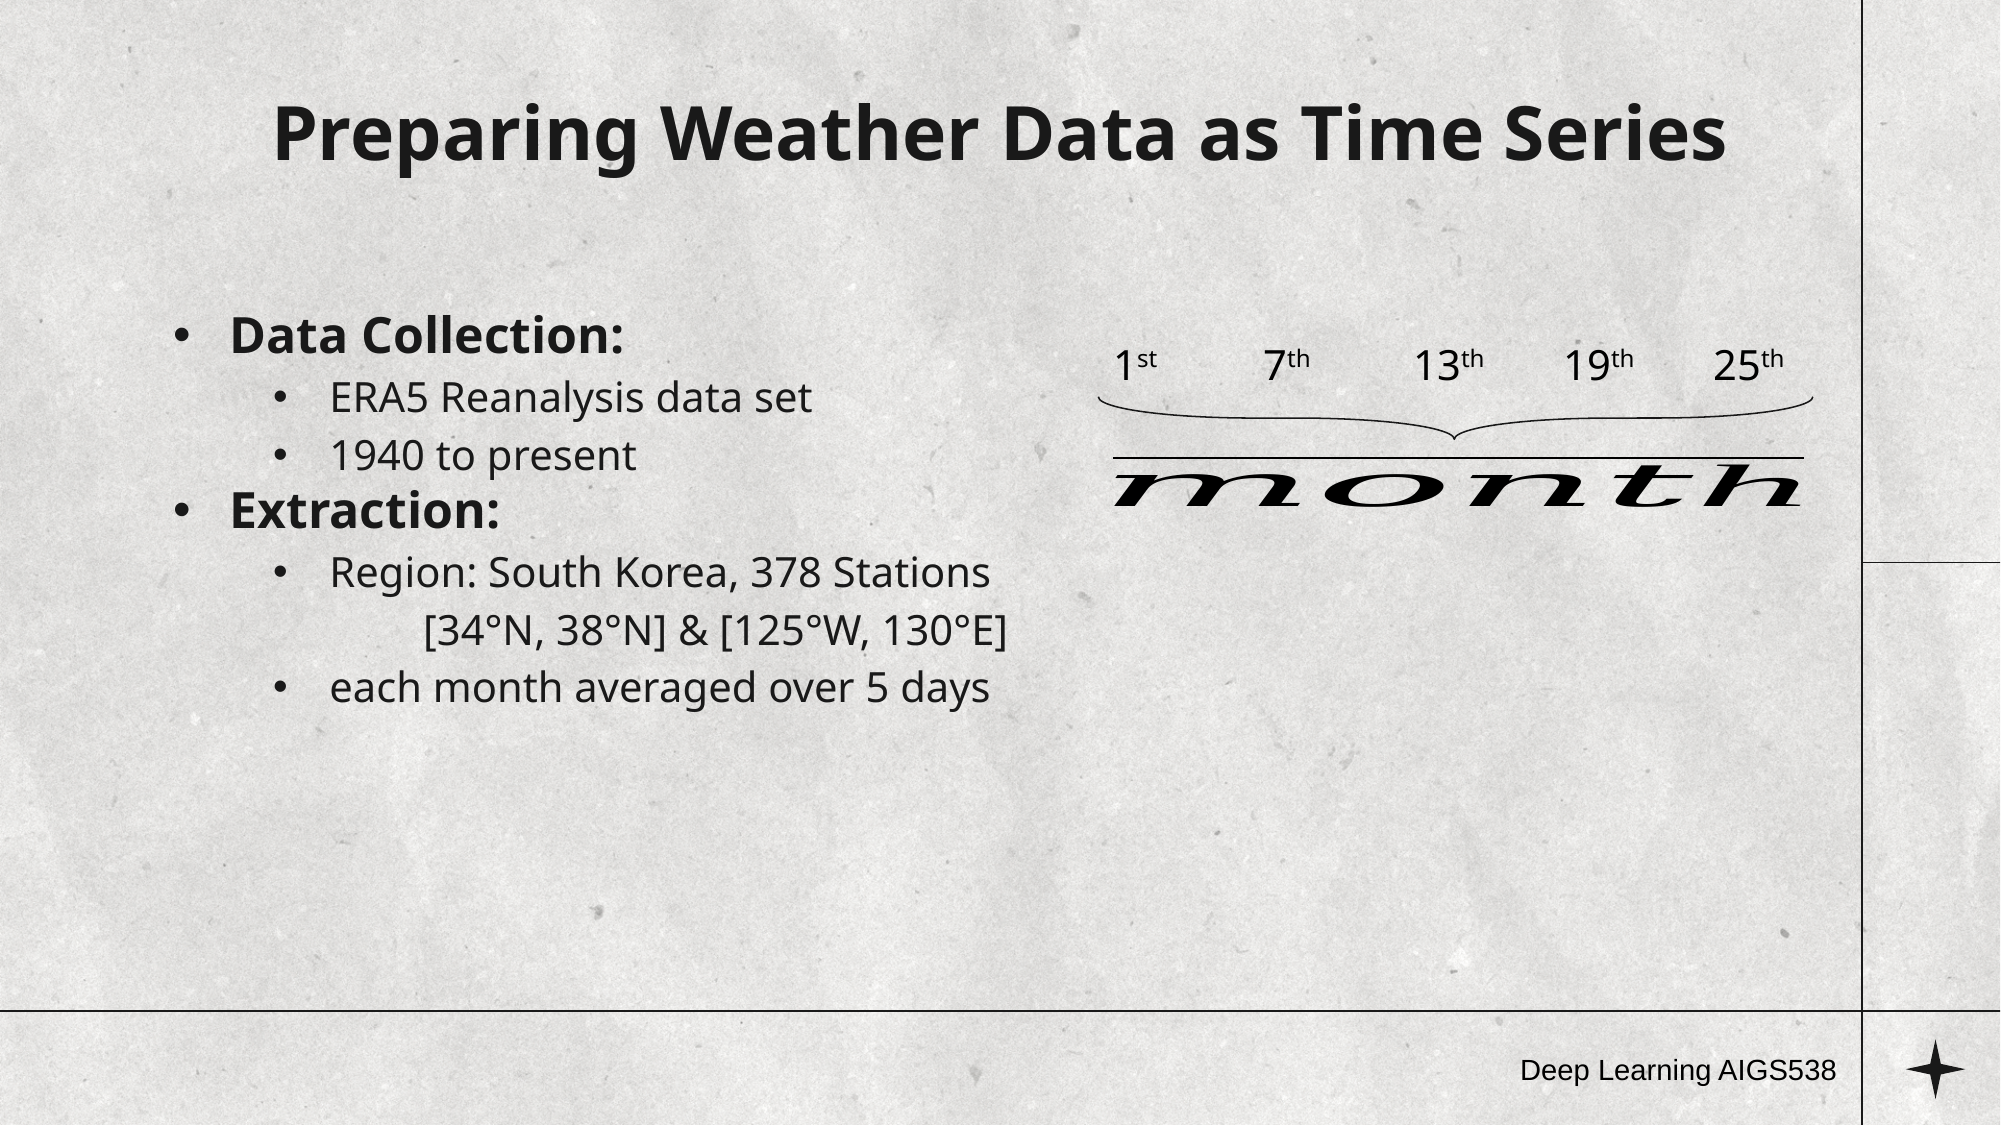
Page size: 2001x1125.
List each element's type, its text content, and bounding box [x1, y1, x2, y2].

text_box Deep Learning AIGS538 [150, 1043, 1852, 1094]
text_box 1st 7th 13th 19th 25th [1098, 331, 1813, 396]
title Preparing Weather Data as Time Series [157, 58, 1843, 196]
picture [0, 0, 1861, 1010]
text_box [1097, 396, 1814, 441]
picture [1863, 1012, 2001, 1125]
picture [1863, 0, 2001, 562]
picture [0, 1012, 1861, 1125]
text_box Data Collection: ERA5 Reanalysis data set 1940 to present Extraction: Region: South Korea, 378 Stations [34°N, 38°N] & [125°W, 130°E] each month averaged over 5 days [150, 288, 1099, 959]
picture [1863, 563, 2001, 1010]
